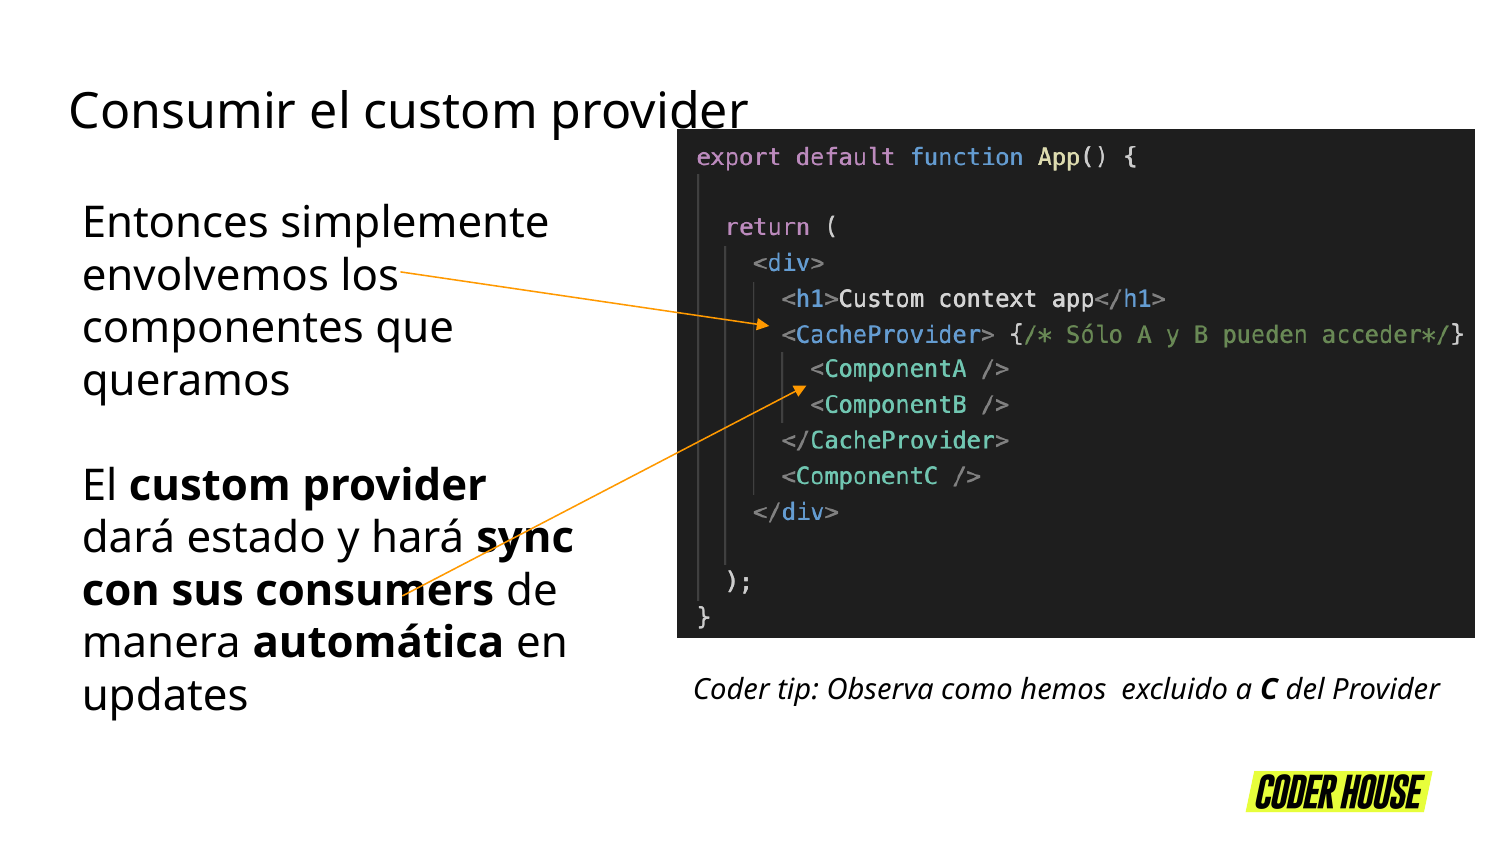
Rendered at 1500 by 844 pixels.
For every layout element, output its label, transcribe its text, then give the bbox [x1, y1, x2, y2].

text_box Consumir el custom provider [53, 54, 910, 130]
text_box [402, 385, 807, 597]
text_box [400, 271, 770, 327]
picture [1241, 764, 1437, 819]
text_box Coder tip: Observa como hemos excluido a C del Provider [677, 655, 1500, 781]
picture [677, 129, 1476, 638]
text_box Entonces simplemente envolvemos los componentes que queramos El custom provider dará estado y hará sync con sus consumers de manera automática en updates [66, 178, 595, 765]
